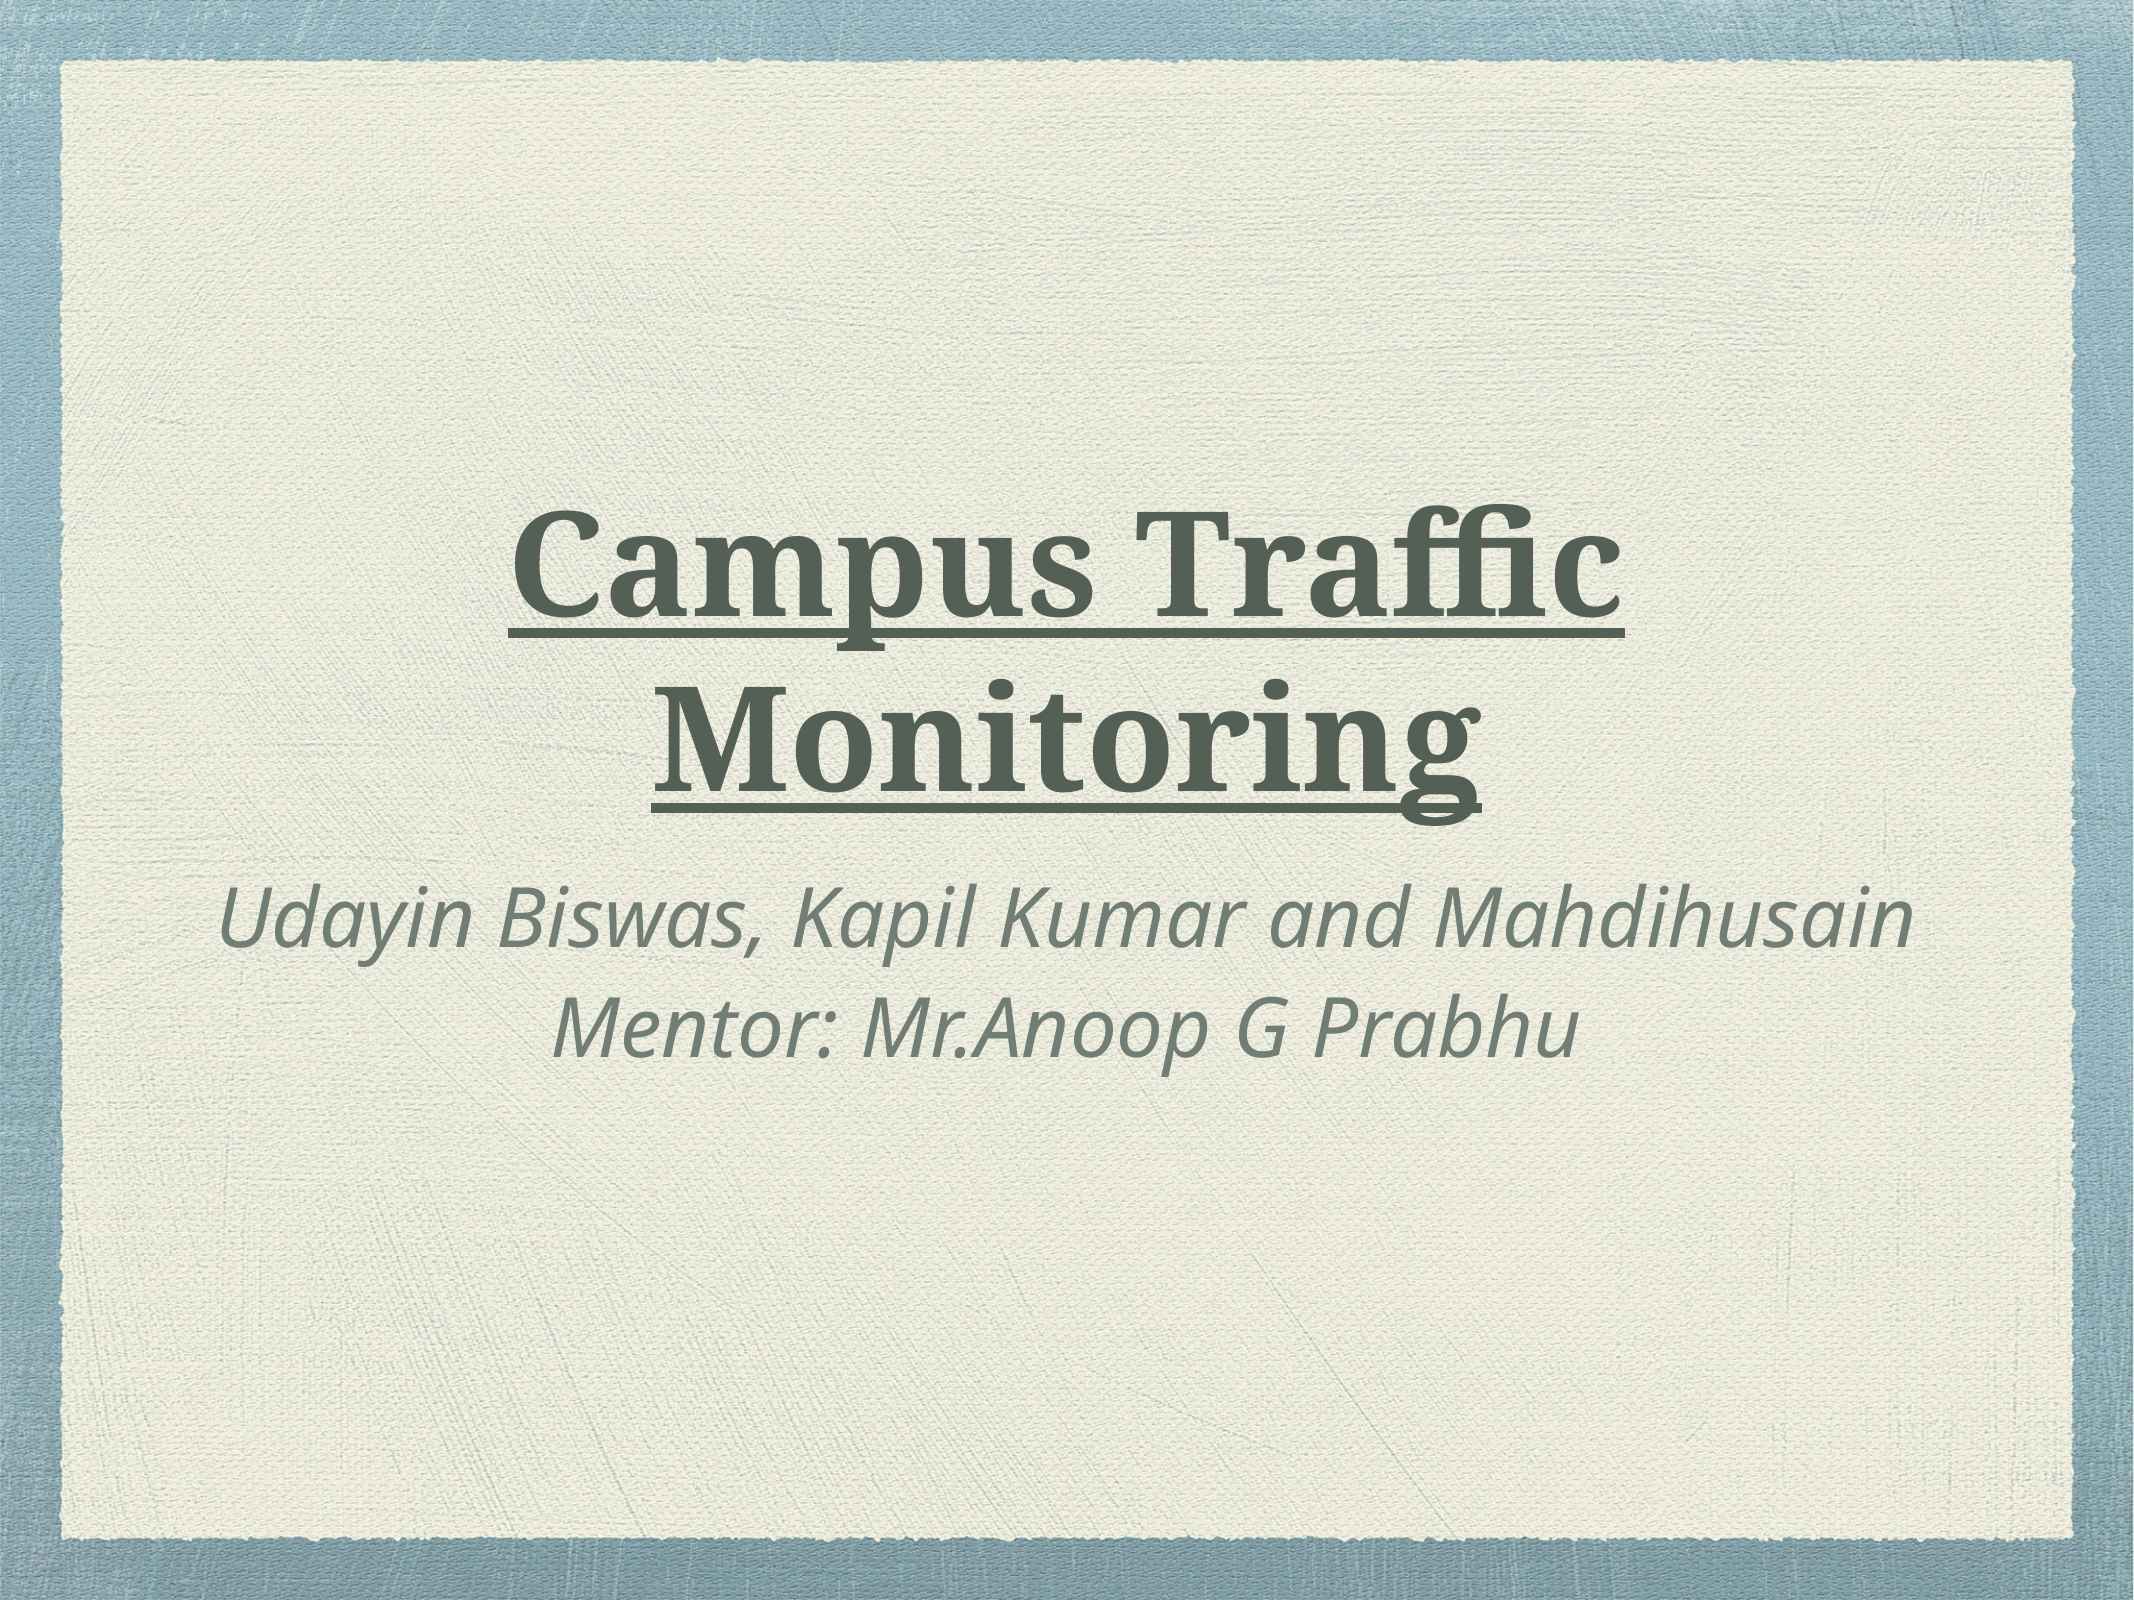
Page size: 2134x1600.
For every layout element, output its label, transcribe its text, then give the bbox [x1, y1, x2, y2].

picture [0, 0, 2134, 1600]
list Udayin Biswas, Kapil Kumar and Mahdihusain Mentor: Mr.Anoop G Prabhu [105, 853, 2028, 1084]
title Campus Traffic Monitoring [105, 343, 2028, 822]
